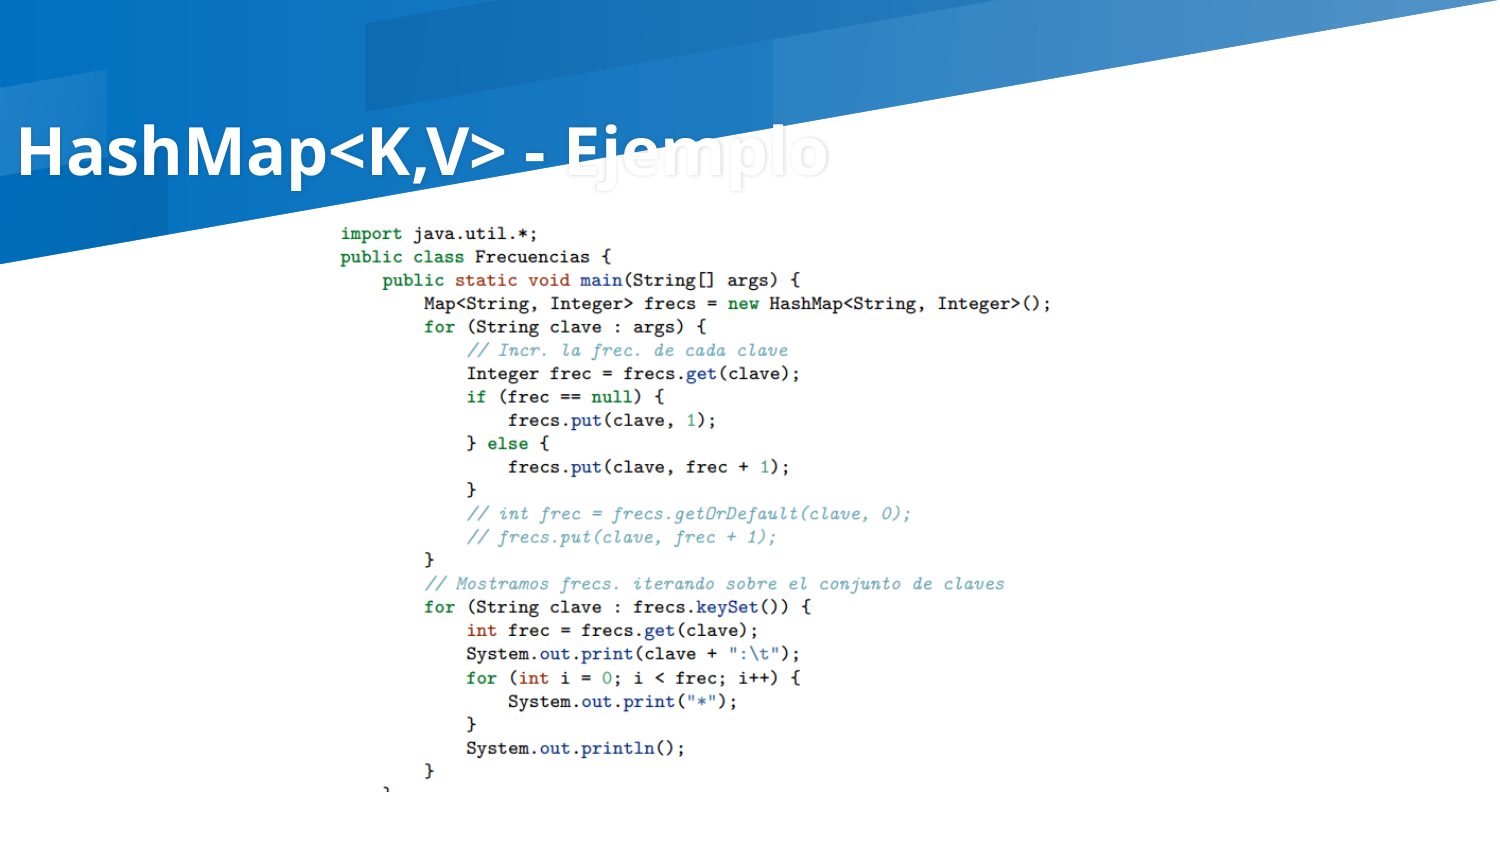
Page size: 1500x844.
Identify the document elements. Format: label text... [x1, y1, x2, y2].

picture [333, 220, 1167, 792]
title HashMap<K,V> - Ejemplo [0, 0, 900, 298]
